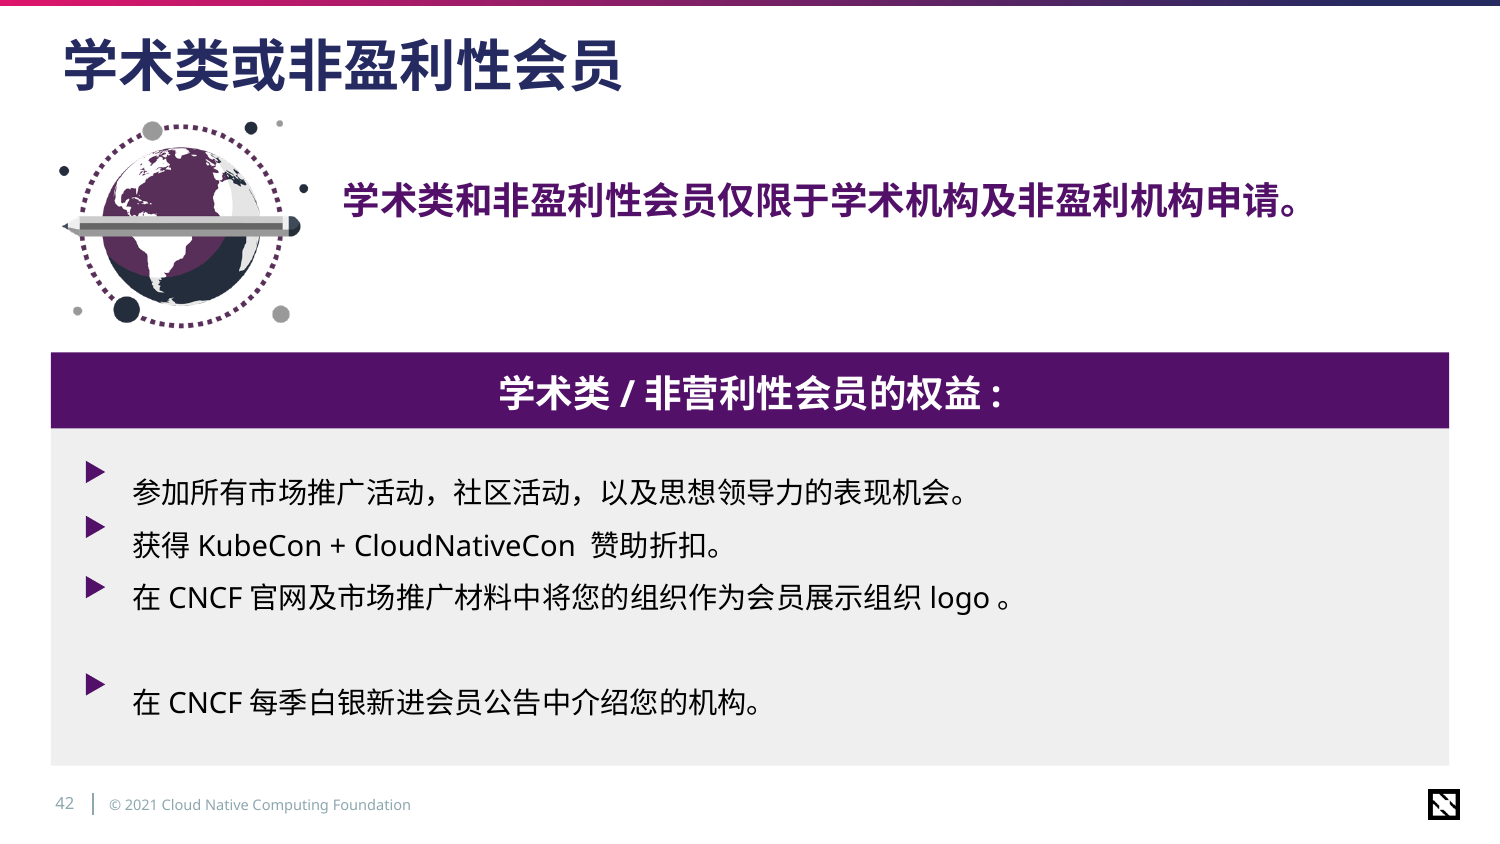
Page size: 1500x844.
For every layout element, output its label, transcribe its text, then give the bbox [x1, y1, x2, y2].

text_box [85, 460, 106, 484]
text_box [85, 673, 106, 696]
title 学术类或非盈利性会员 [42, 27, 1458, 101]
text_box 学术类/非营利性会员的权益: [50, 352, 1450, 429]
text_box 学术类和非盈利性会员仅限于学术机构及非盈利机构申请。 [327, 155, 1461, 319]
picture [49, 104, 313, 345]
picture [1428, 789, 1460, 820]
text_box [85, 576, 106, 599]
text_box [50, 429, 1450, 766]
text_box 参加所有市场推广活动，社区活动，以及思想领导力的表现机会。 获得KubeCon + CloudNativeCon 赞助折扣。 在CNCF官网及市场推广材料中将您的组织作为会员展示组织logo。 在CNCF每季白银新进会员公告中介绍您的机构。 [42, 449, 1390, 766]
text_box [85, 515, 106, 538]
